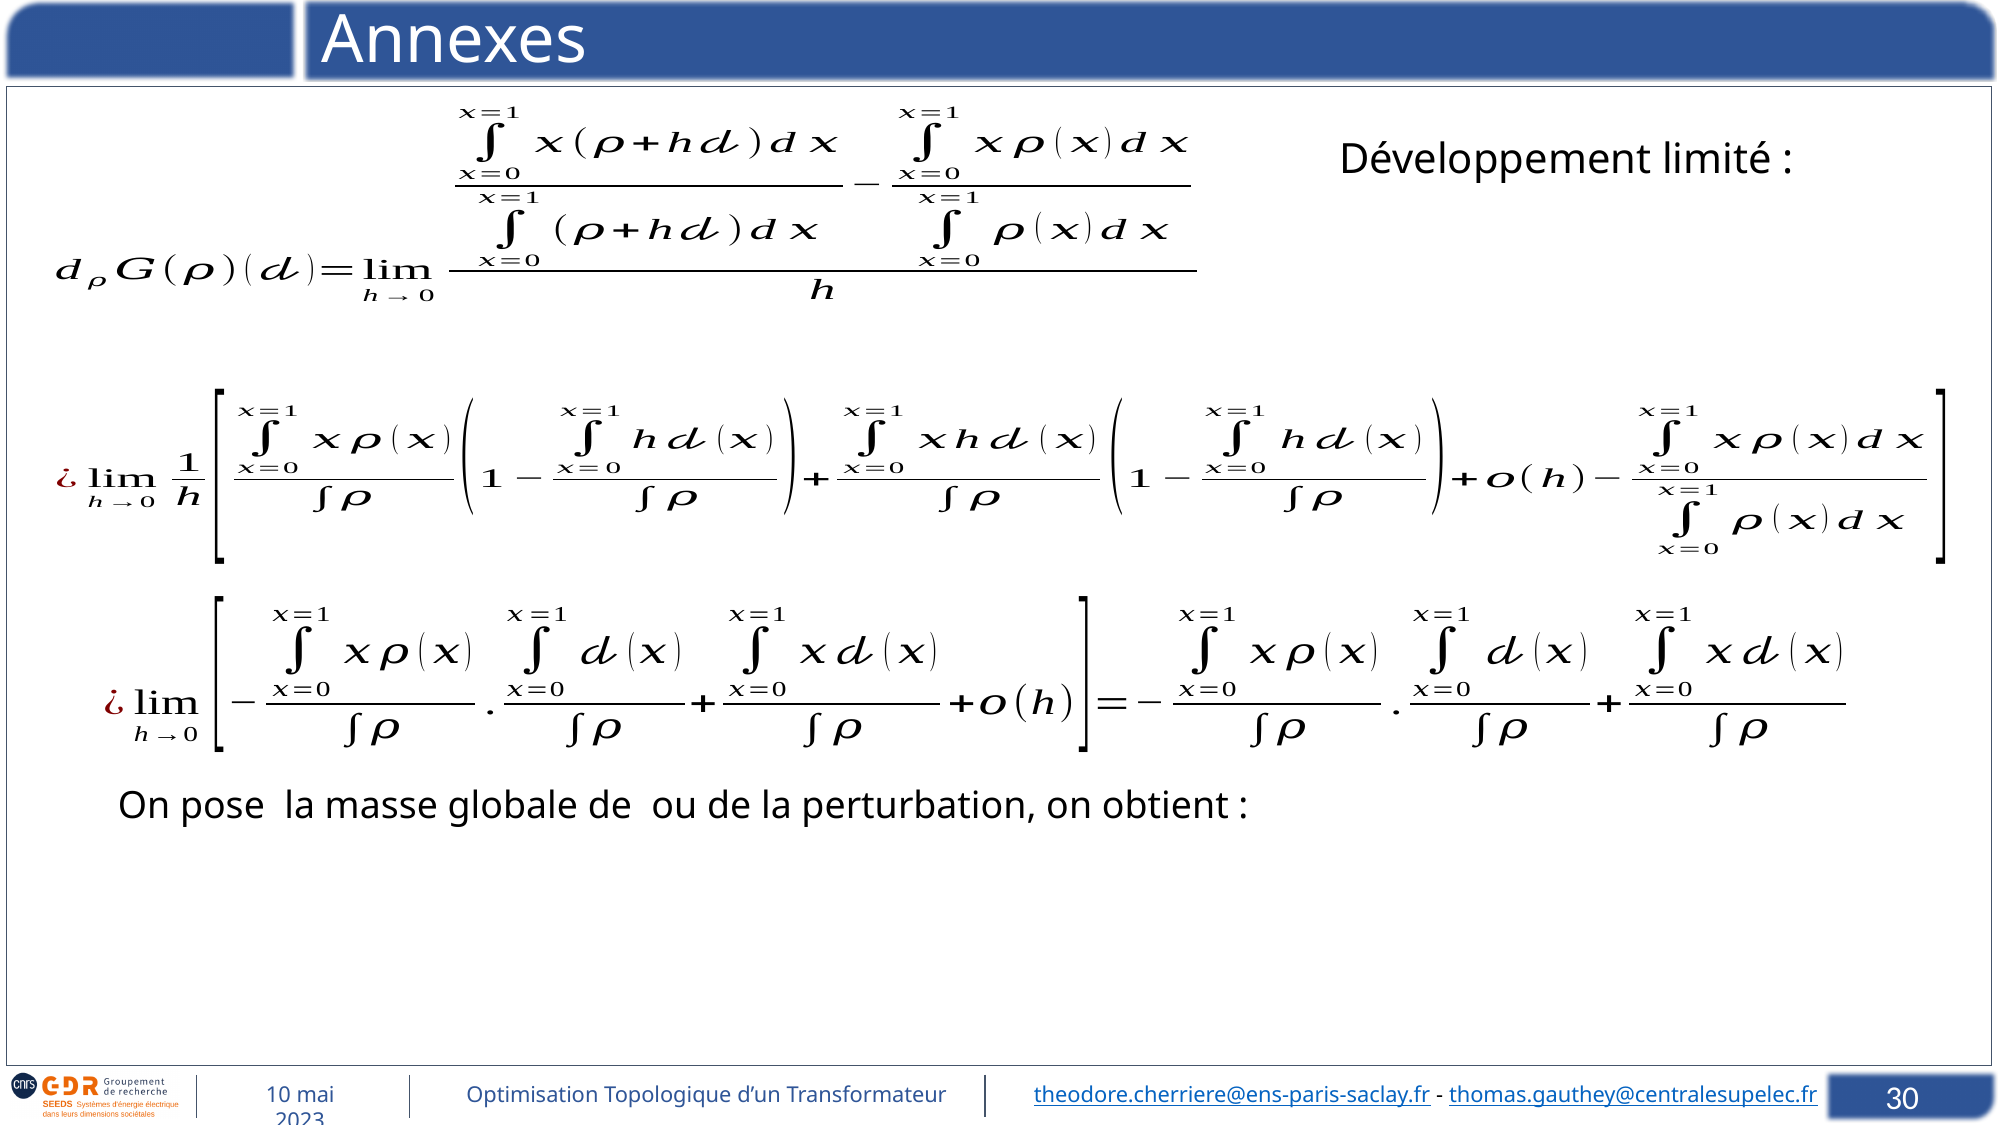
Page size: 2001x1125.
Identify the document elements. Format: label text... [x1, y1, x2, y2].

title Annexes [307, 0, 1945, 83]
picture [10, 1069, 180, 1119]
slide_number 30 [1870, 1068, 1968, 1125]
